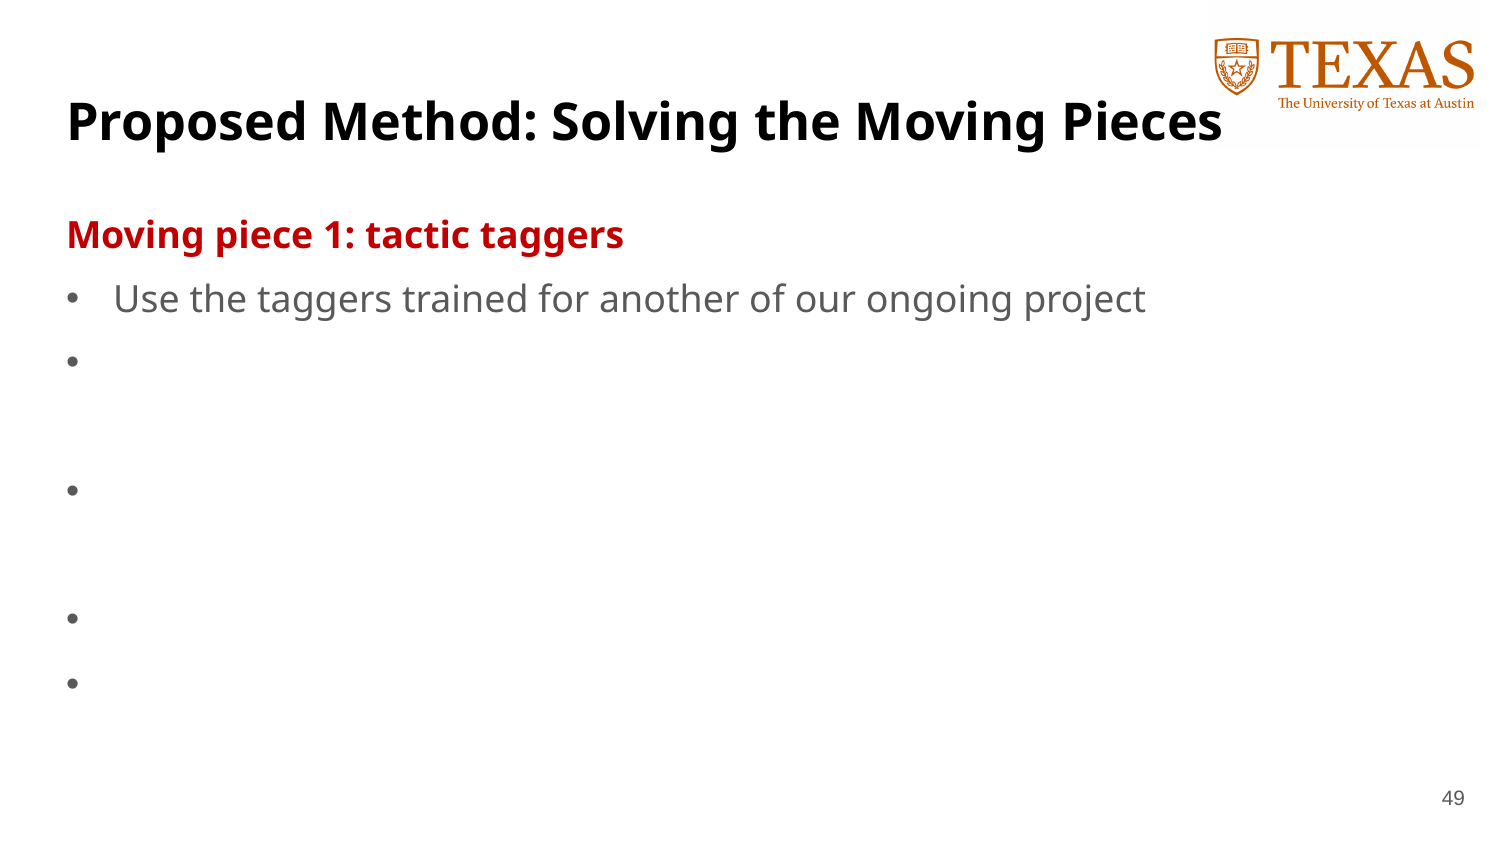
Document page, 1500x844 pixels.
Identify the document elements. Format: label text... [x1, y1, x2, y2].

list Moving piece 1: tactic taggers Use the taggers trained for another of our ongoing project Have experts validate the tags Moving Piece 2: automatic empathy score judger Training GPT-4o to be an LLM-judge (prompt-engineering/finetuning) Moving piece 3: labeling user’s intent We use GPT-4o to label user’s intents (few-shot) Have experts validate the intent (together with the tags in 1) [51, 189, 1449, 750]
title Proposed Method: Solving the Moving Pieces [51, 72, 1449, 167]
picture [1209, 0, 1480, 150]
slide_number 49 [1389, 764, 1480, 830]
